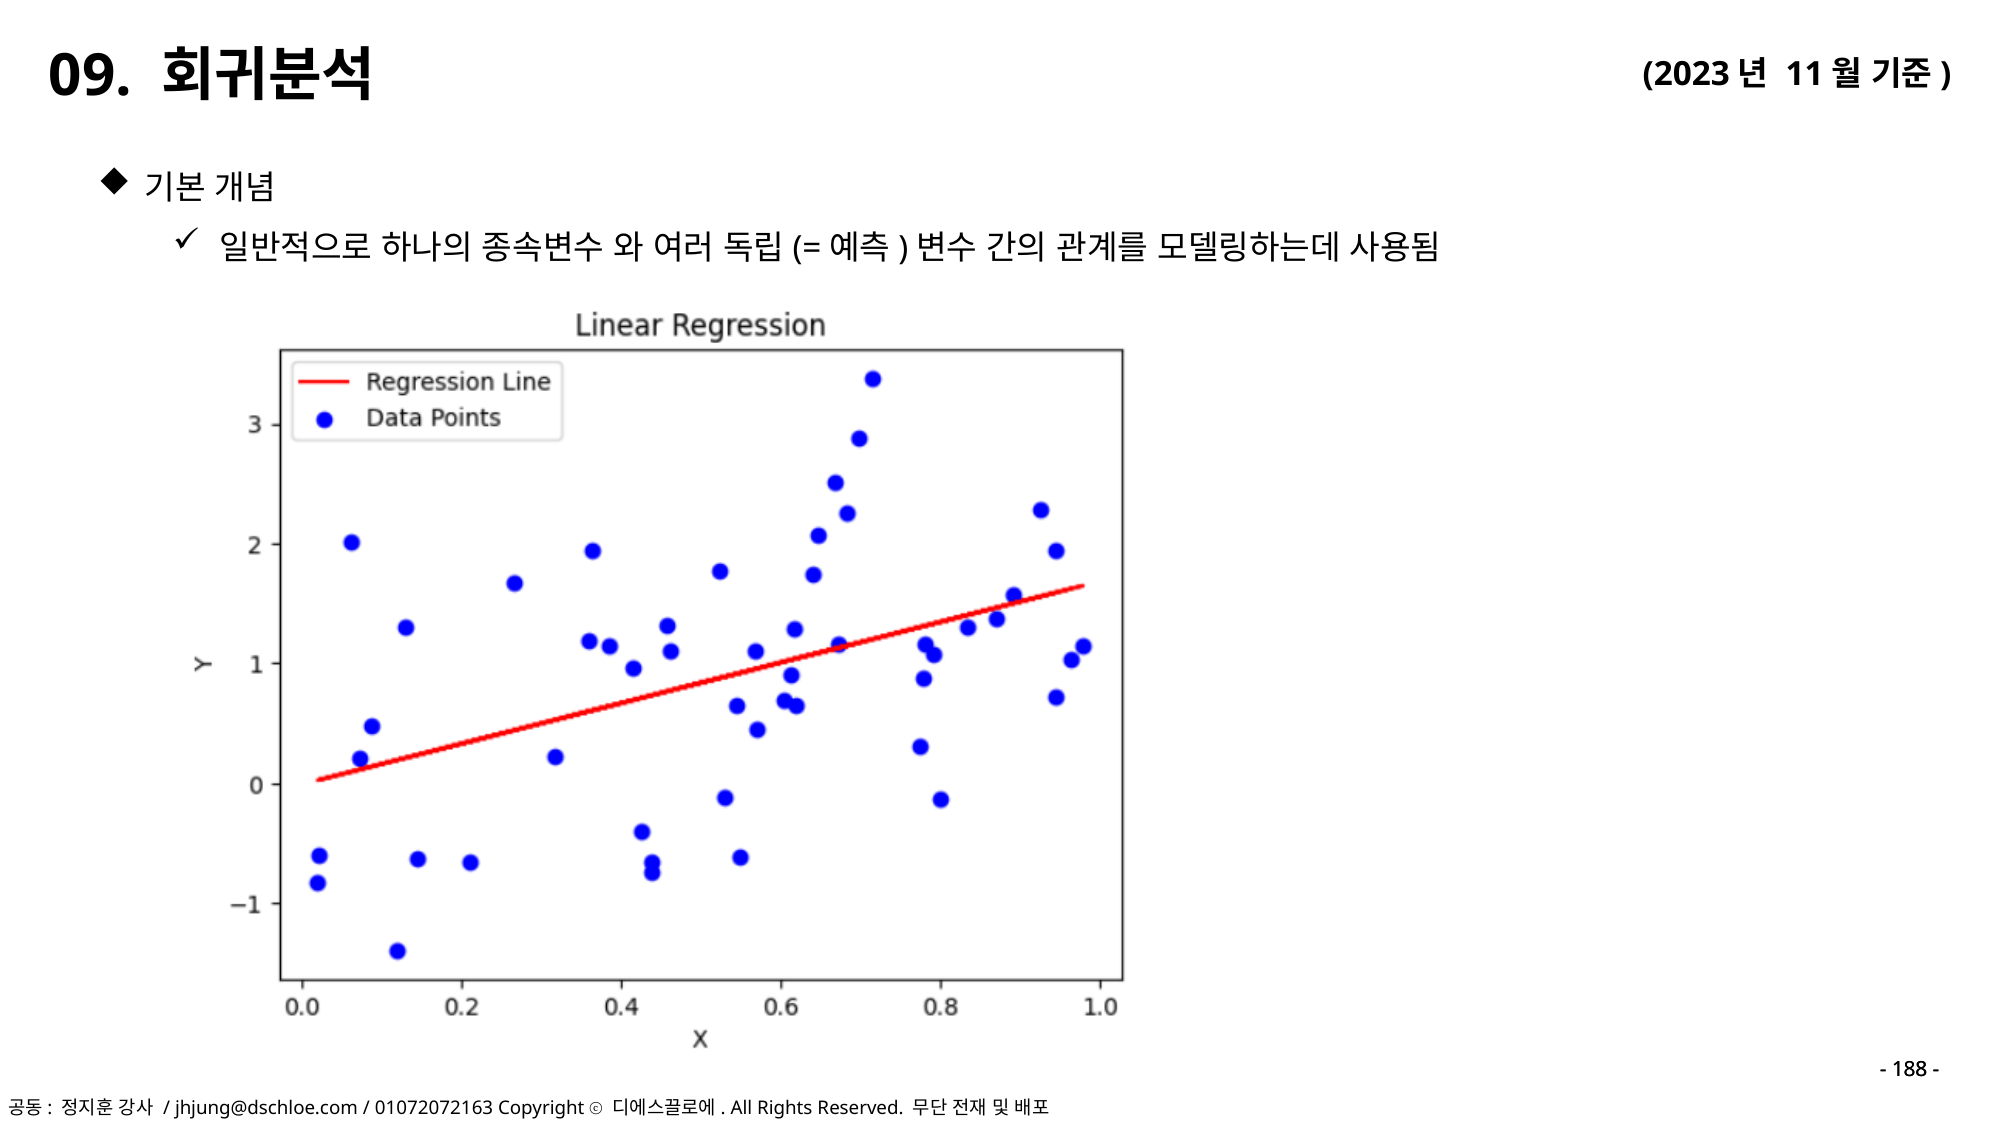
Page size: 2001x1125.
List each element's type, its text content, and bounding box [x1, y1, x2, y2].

slide_number - 188 - [1504, 1039, 1955, 1100]
text_box 09. 회귀분석 [34, 30, 390, 115]
picture [178, 292, 1196, 1059]
